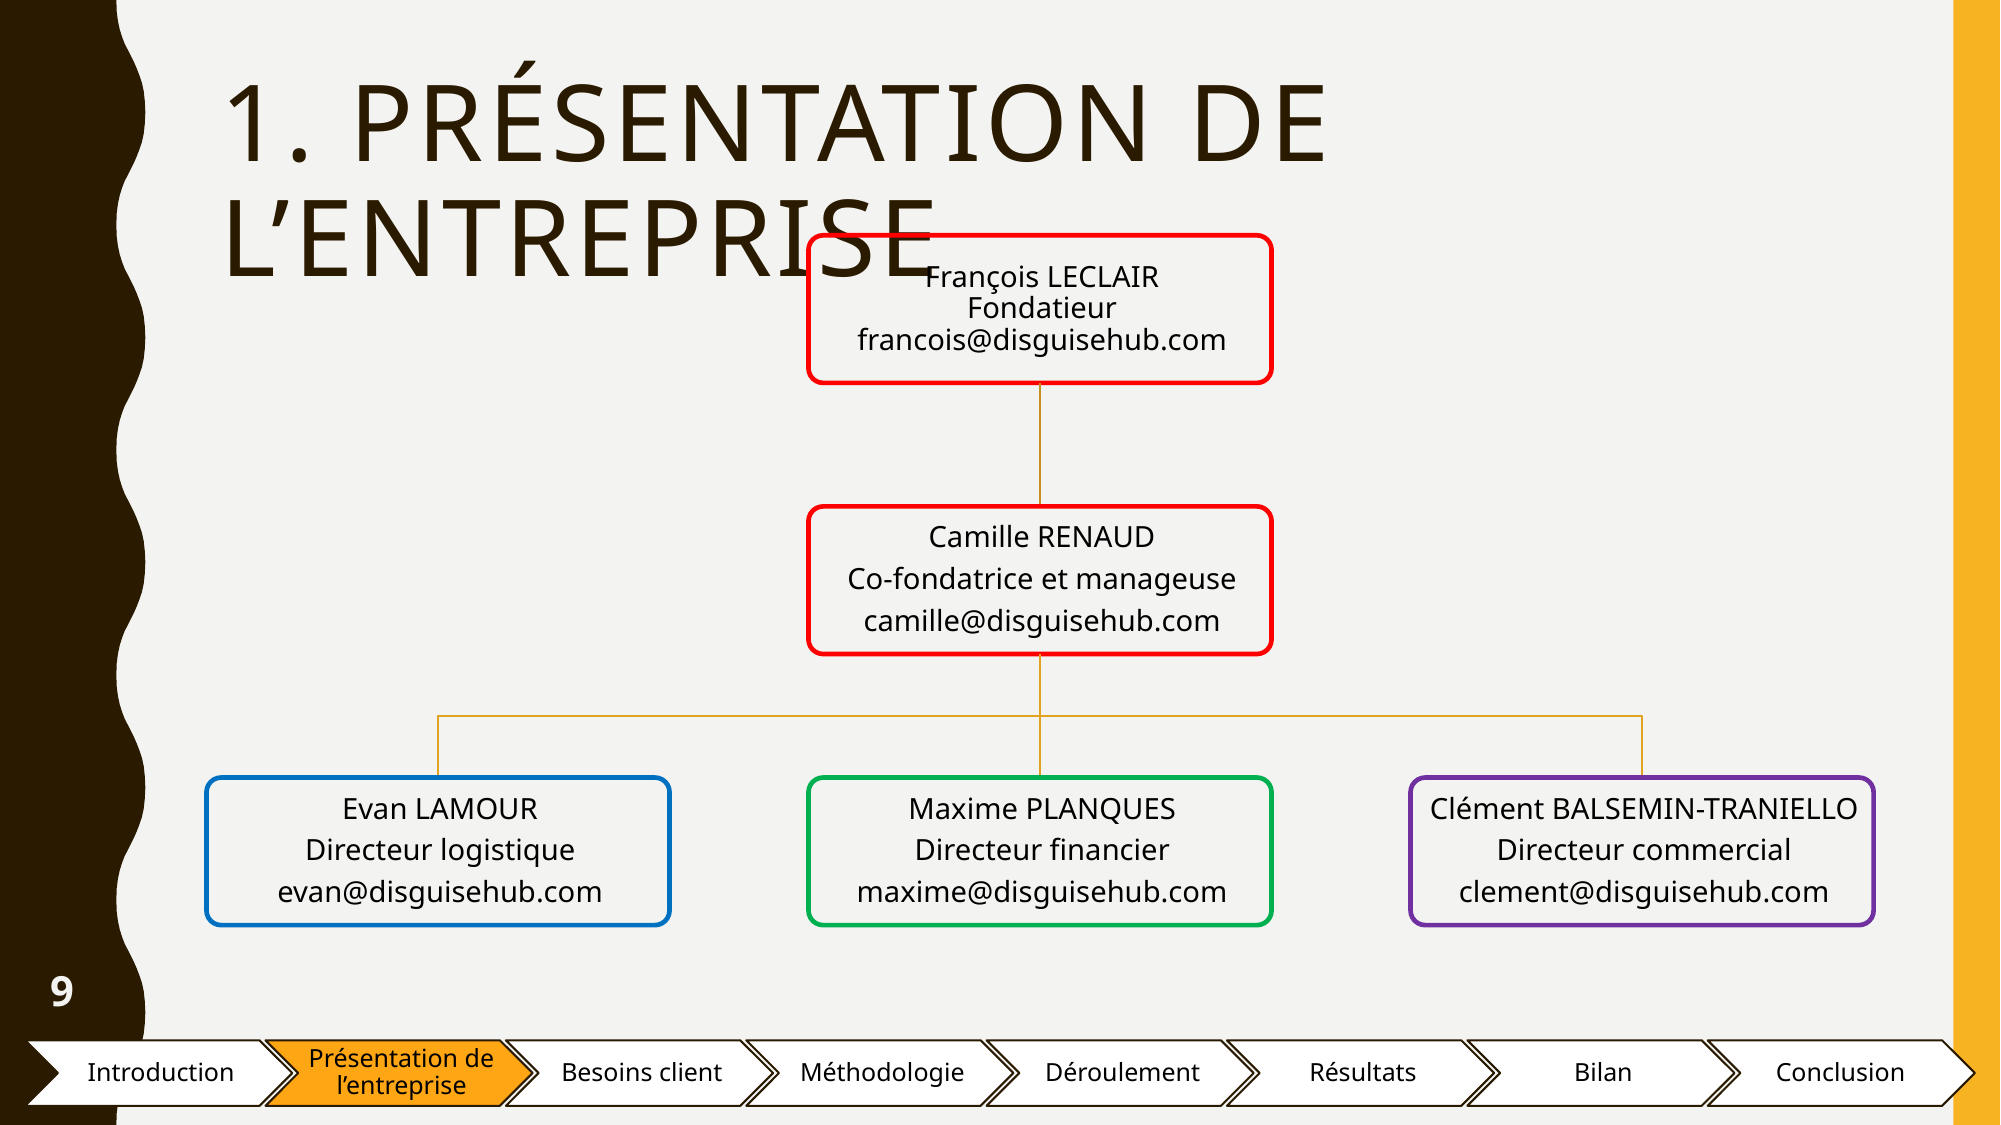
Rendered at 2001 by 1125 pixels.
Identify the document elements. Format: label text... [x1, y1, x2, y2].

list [205, 195, 1875, 965]
slide_number 9 [12, 961, 113, 1027]
title 1. Présentation de l’entreprise [205, 62, 1875, 195]
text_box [24, 1040, 1975, 1106]
